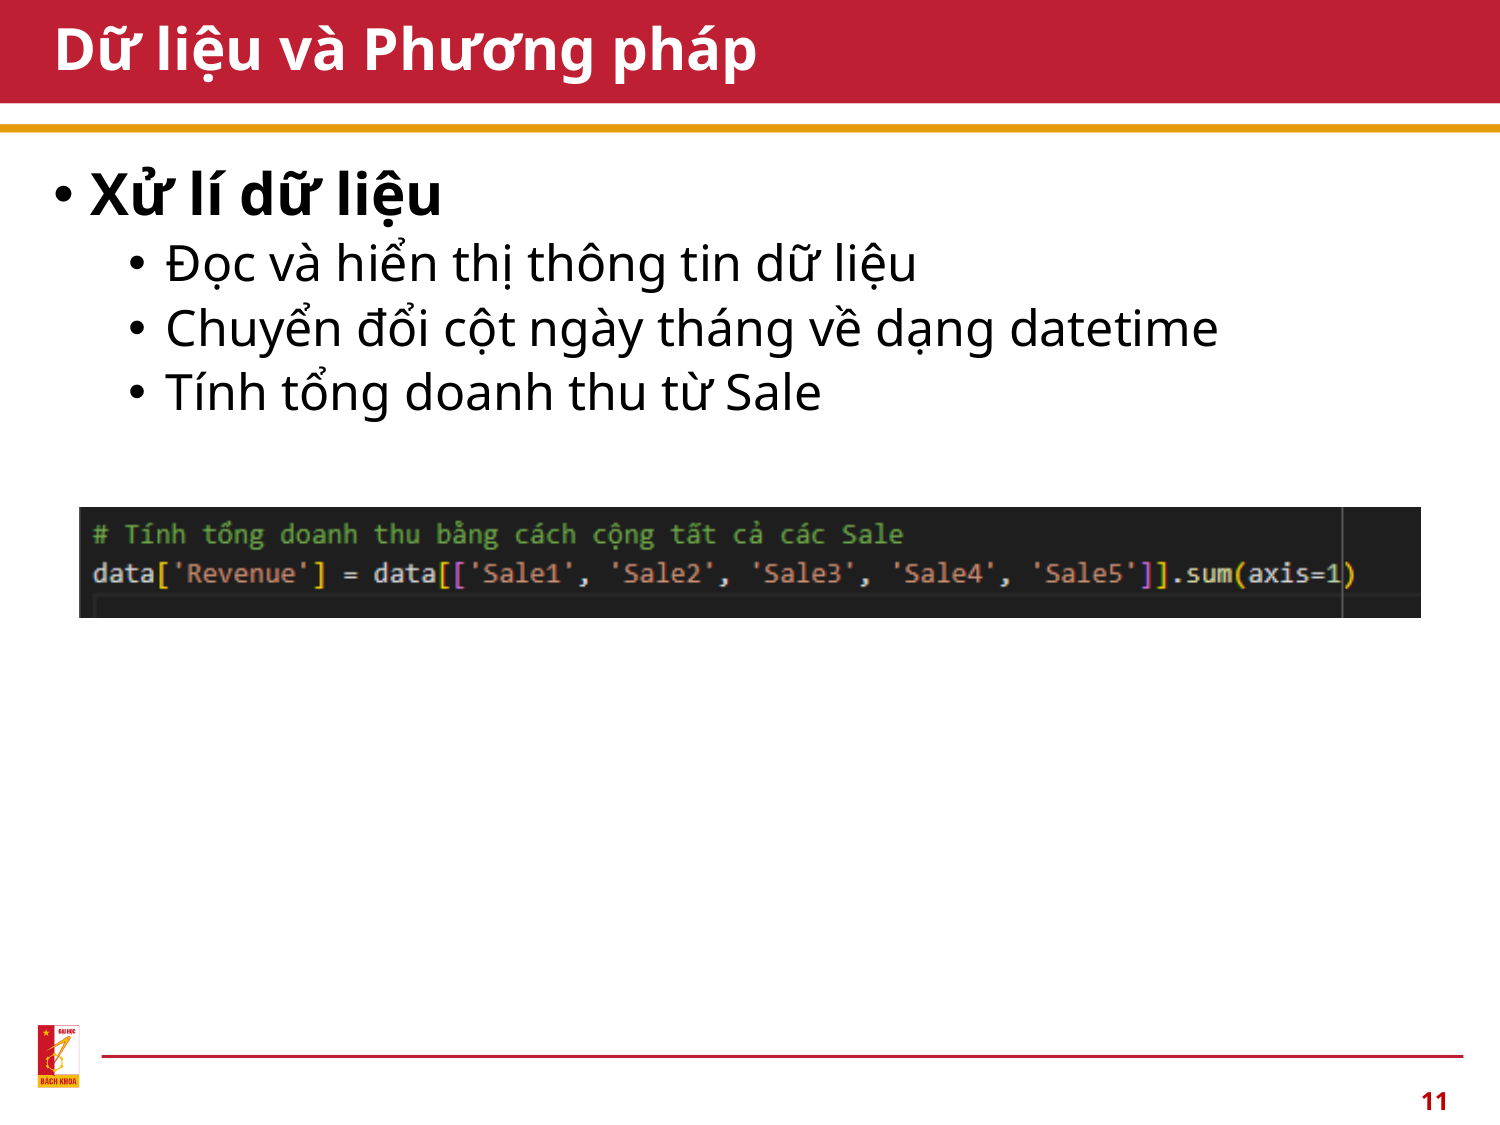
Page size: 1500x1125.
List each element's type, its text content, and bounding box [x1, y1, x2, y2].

slide_number 11 [1126, 1078, 1464, 1125]
list Xử lí dữ liệu Đọc và hiển thị thông tin dữ liệu Chuyển đổi cột ngày tháng về dạng datetime Tính tổng doanh thu từ Sale [38, 157, 1462, 1000]
picture [0, 0, 1500, 1125]
title Dữ liệu và Phương pháp [38, 12, 1462, 87]
